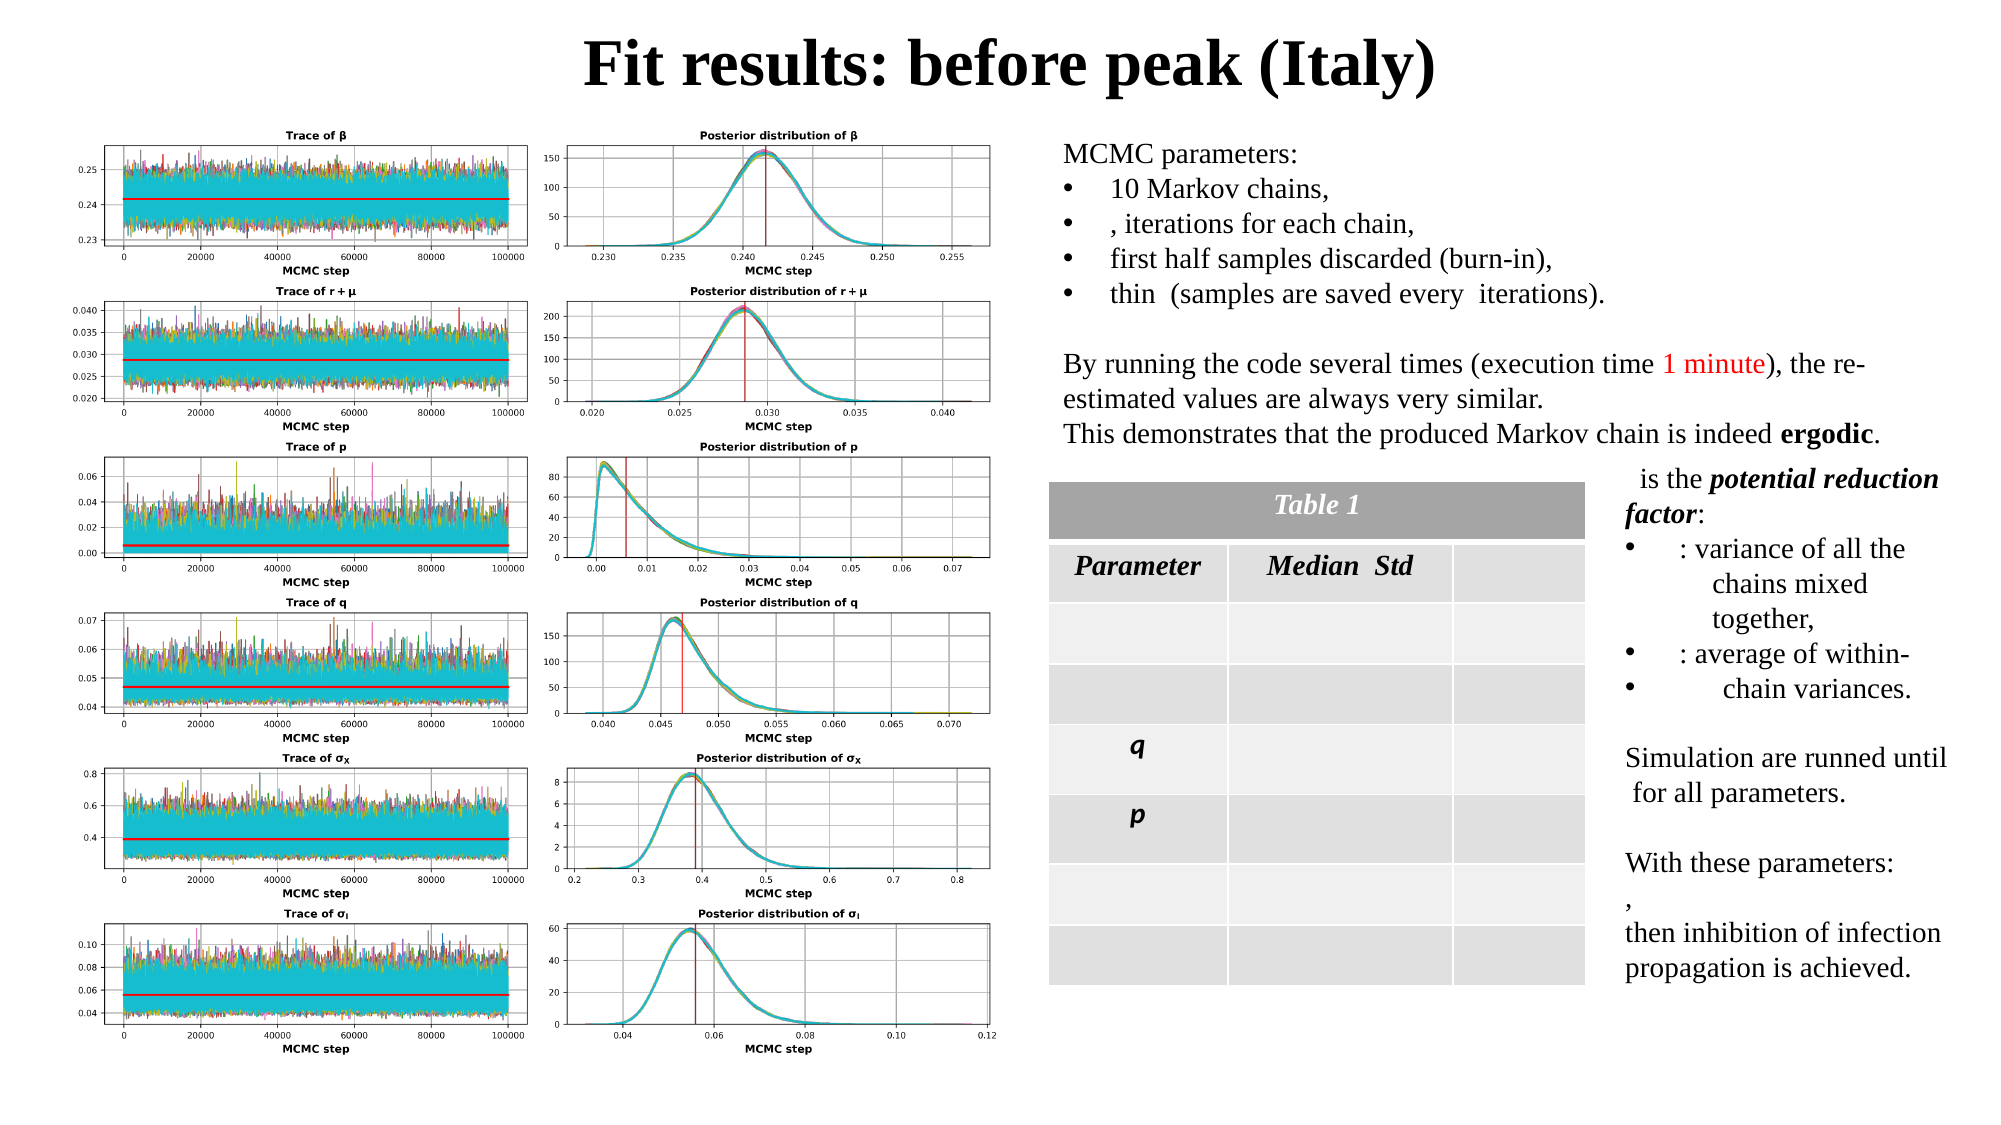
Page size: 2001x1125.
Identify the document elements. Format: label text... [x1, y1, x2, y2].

picture [69, 127, 1000, 1058]
title Fit results: before peak (Italy) [148, 0, 1874, 128]
